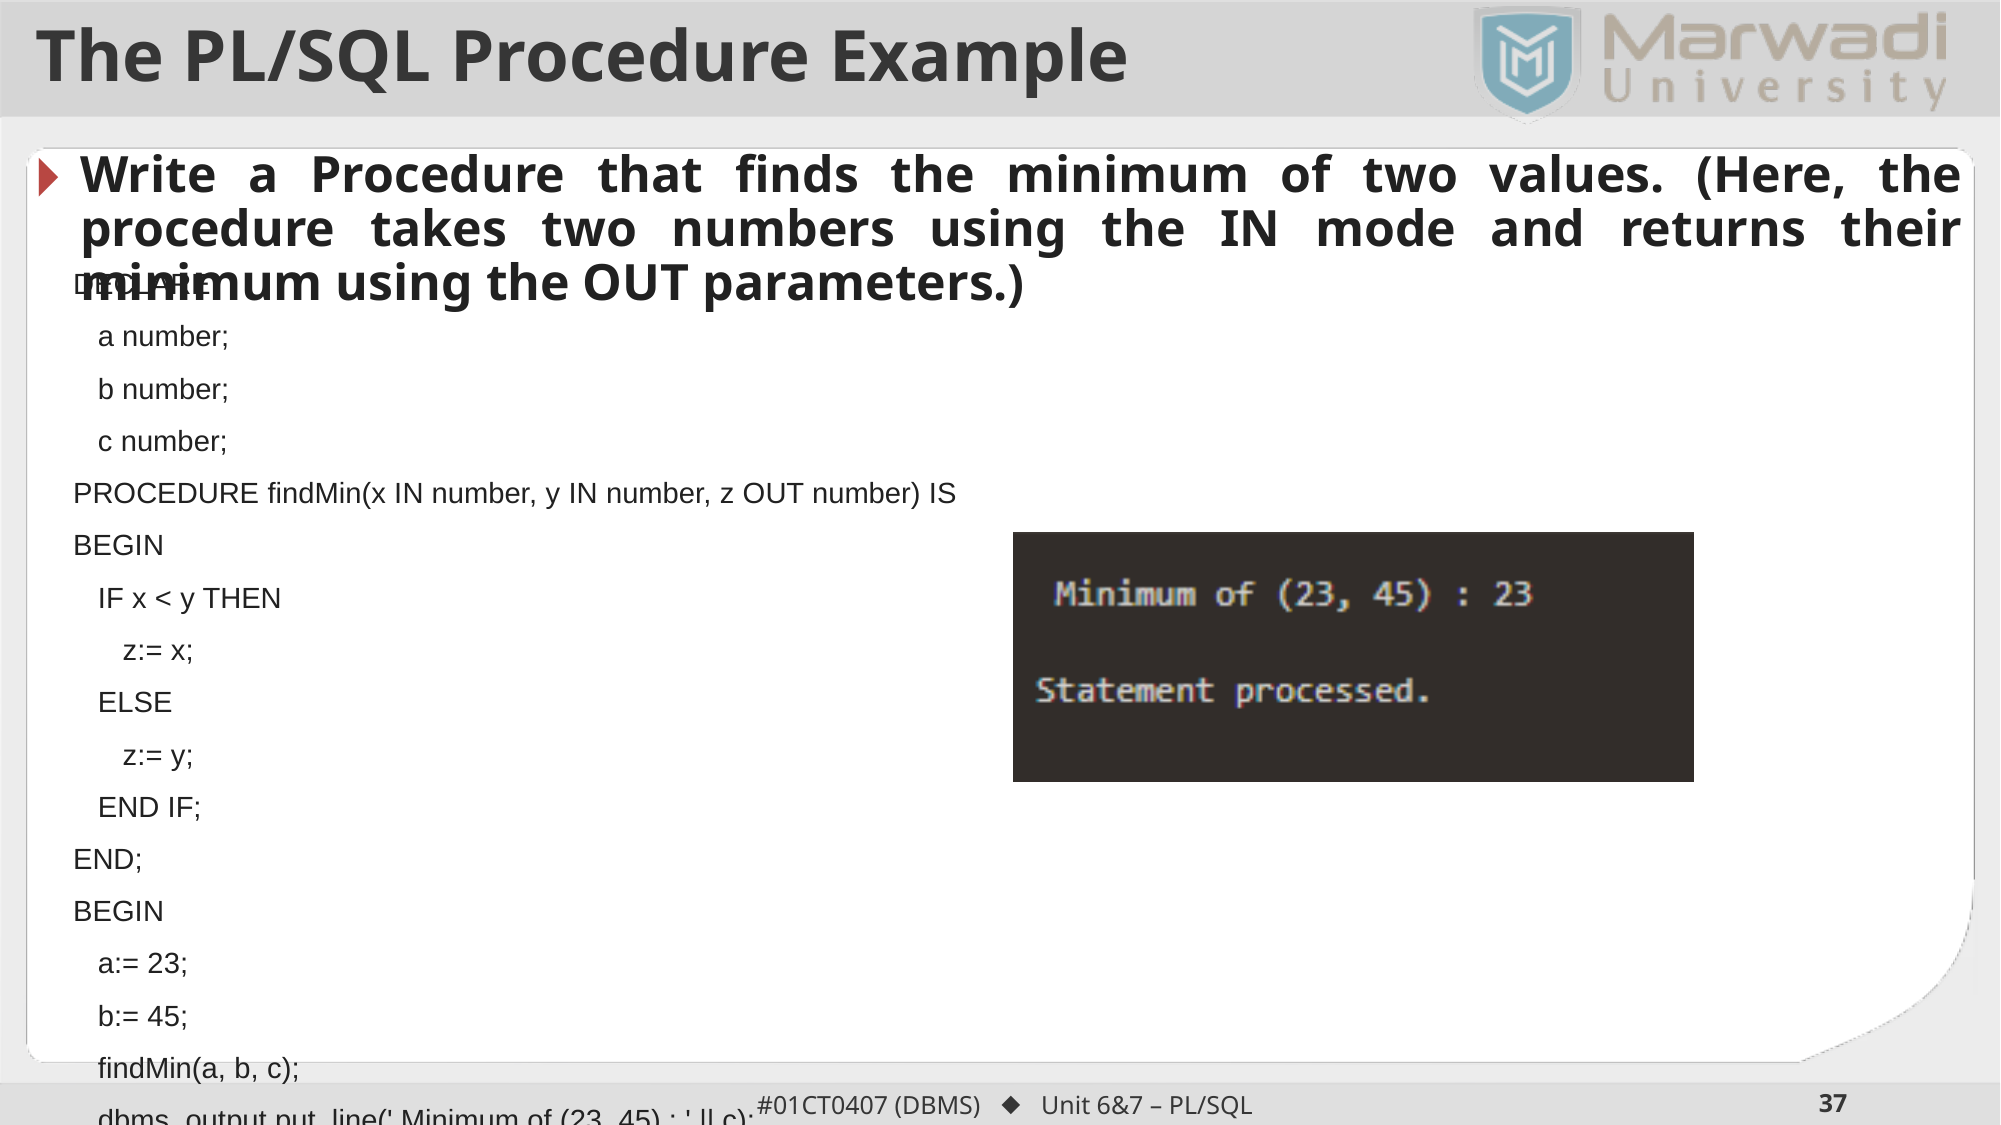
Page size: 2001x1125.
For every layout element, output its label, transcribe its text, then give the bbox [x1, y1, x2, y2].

list Write a Procedure that finds the minimum of two values. (Here, the procedure takes two numbers using the IN mode and returns their minimum using the OUT parameters.) [21, 141, 1979, 1059]
text_box DECLARE a number; b number; c number; PROCEDURE findMin(x IN number, y IN number, z OUT number) IS BEGIN IF x < y THEN z:= x; ELSE z:= y; END IF; END; BEGIN a:= 23; b:= 45; findMin(a, b, c); dbms_output.put_line(' Minimum of (23, 45) : ' || c); END; / [58, 261, 1968, 1062]
title The PL/SQL Procedure Example [0, 0, 2000, 117]
picture [0, 117, 2000, 1085]
